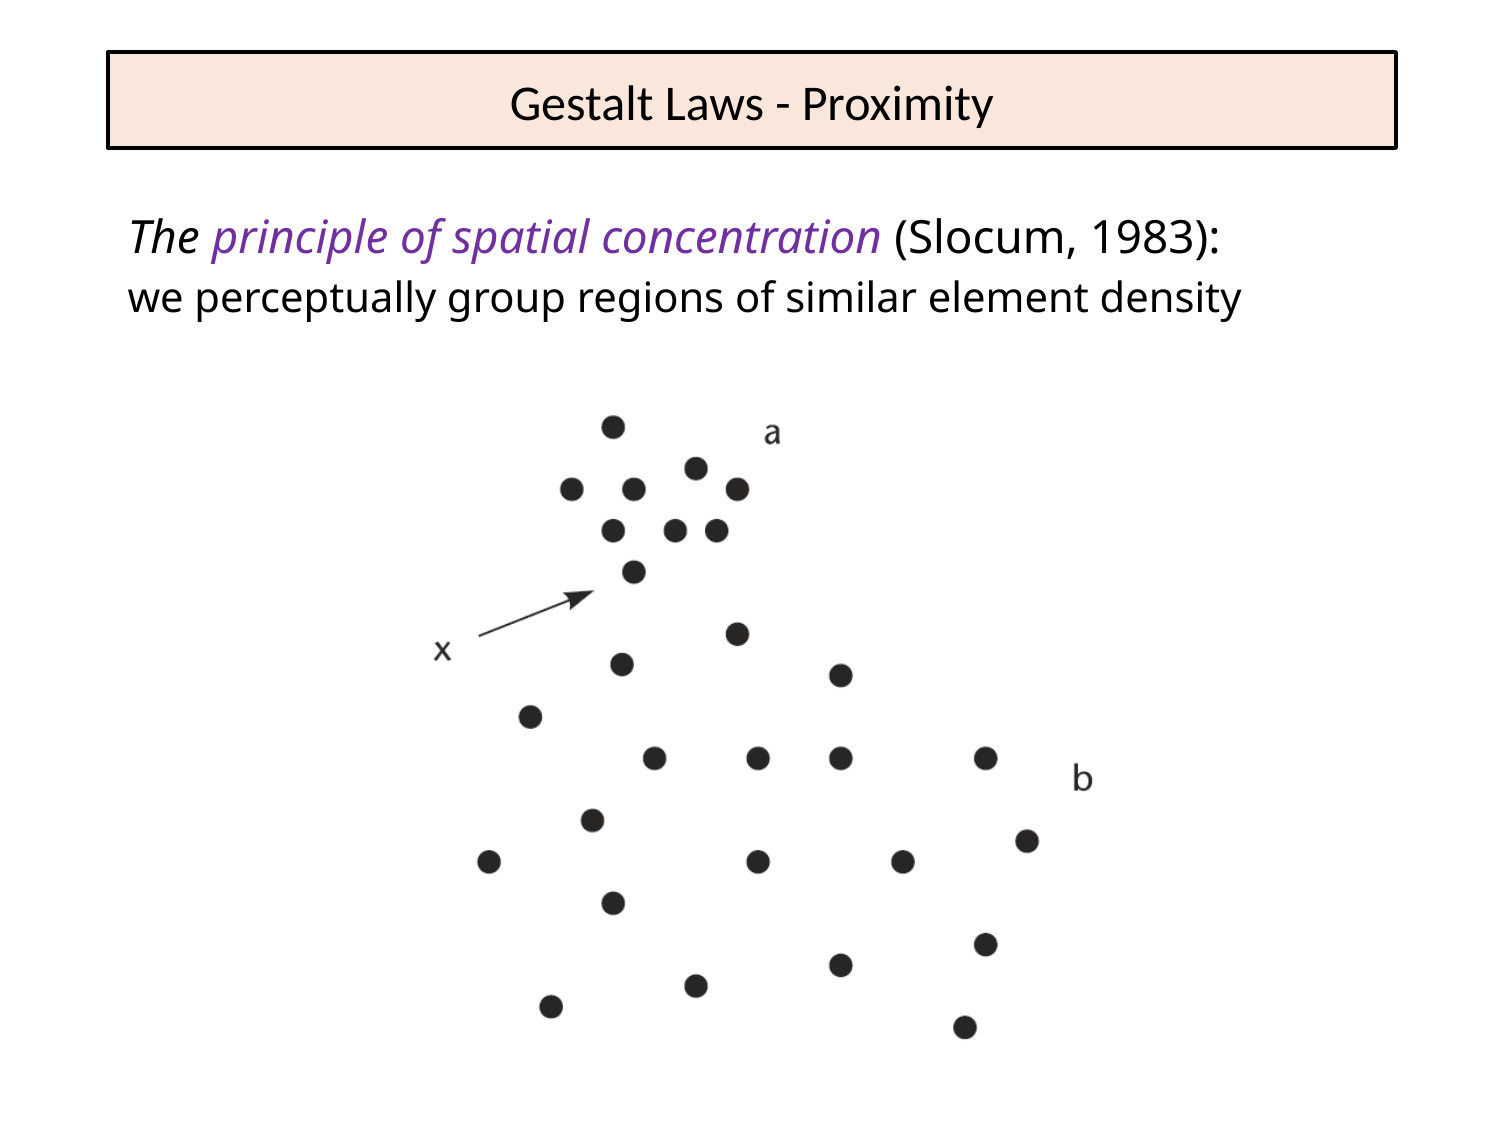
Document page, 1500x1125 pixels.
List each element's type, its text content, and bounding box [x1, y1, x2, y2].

list The principle of spatial concentration (Slocum, 1983): we perceptually group regions of similar element density [112, 200, 1388, 875]
picture [387, 399, 1113, 1054]
title Gestalt Laws - Proximity [106, 50, 1398, 150]
